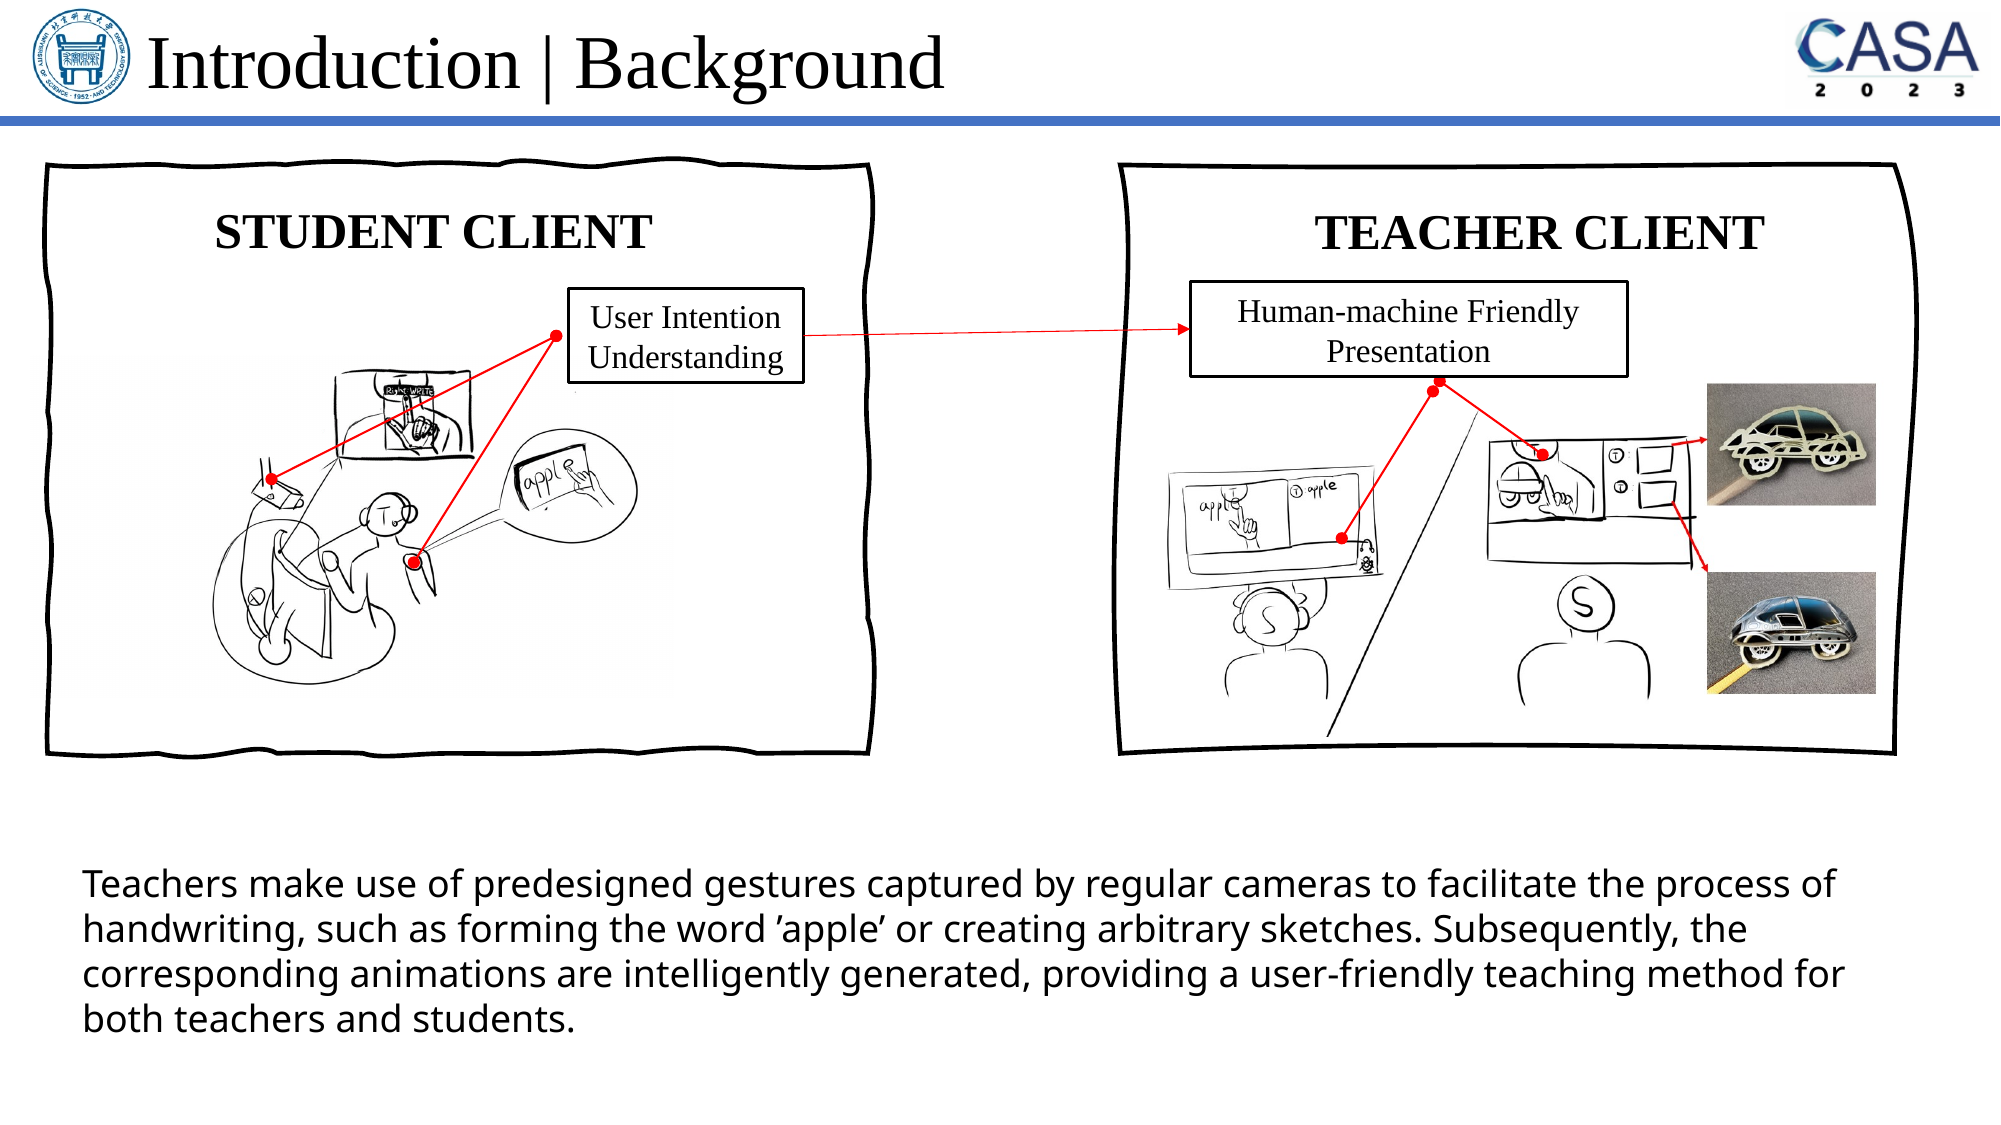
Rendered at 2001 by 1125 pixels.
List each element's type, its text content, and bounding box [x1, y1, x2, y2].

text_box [803, 329, 1191, 337]
text_box [1112, 163, 1918, 755]
text_box Human-machine Friendly Presentation [1190, 281, 1628, 367]
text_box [1341, 391, 1433, 539]
text_box STUDENT CLIENT [132, 191, 735, 266]
text_box Teachers make use of predesigned gestures captured by regular cameras to facilitate the process of handwriting, such as forming the word ’apple’ or creating arbitrary sketches. Subsequently, the corresponding animations are intelligently generated, providing a user-friendly teaching method for both teachers and students. [67, 852, 1895, 1048]
text_box [43, 157, 874, 355]
picture [30, 7, 131, 105]
picture [1782, 12, 1992, 109]
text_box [413, 335, 557, 563]
text_box Introduction | Background [131, 15, 1968, 113]
picture [30, 355, 674, 698]
picture [1132, 367, 1893, 737]
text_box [271, 335, 413, 480]
text_box [46, 337, 876, 759]
text_box User Intention Understanding [568, 288, 804, 383]
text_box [1439, 381, 1543, 455]
